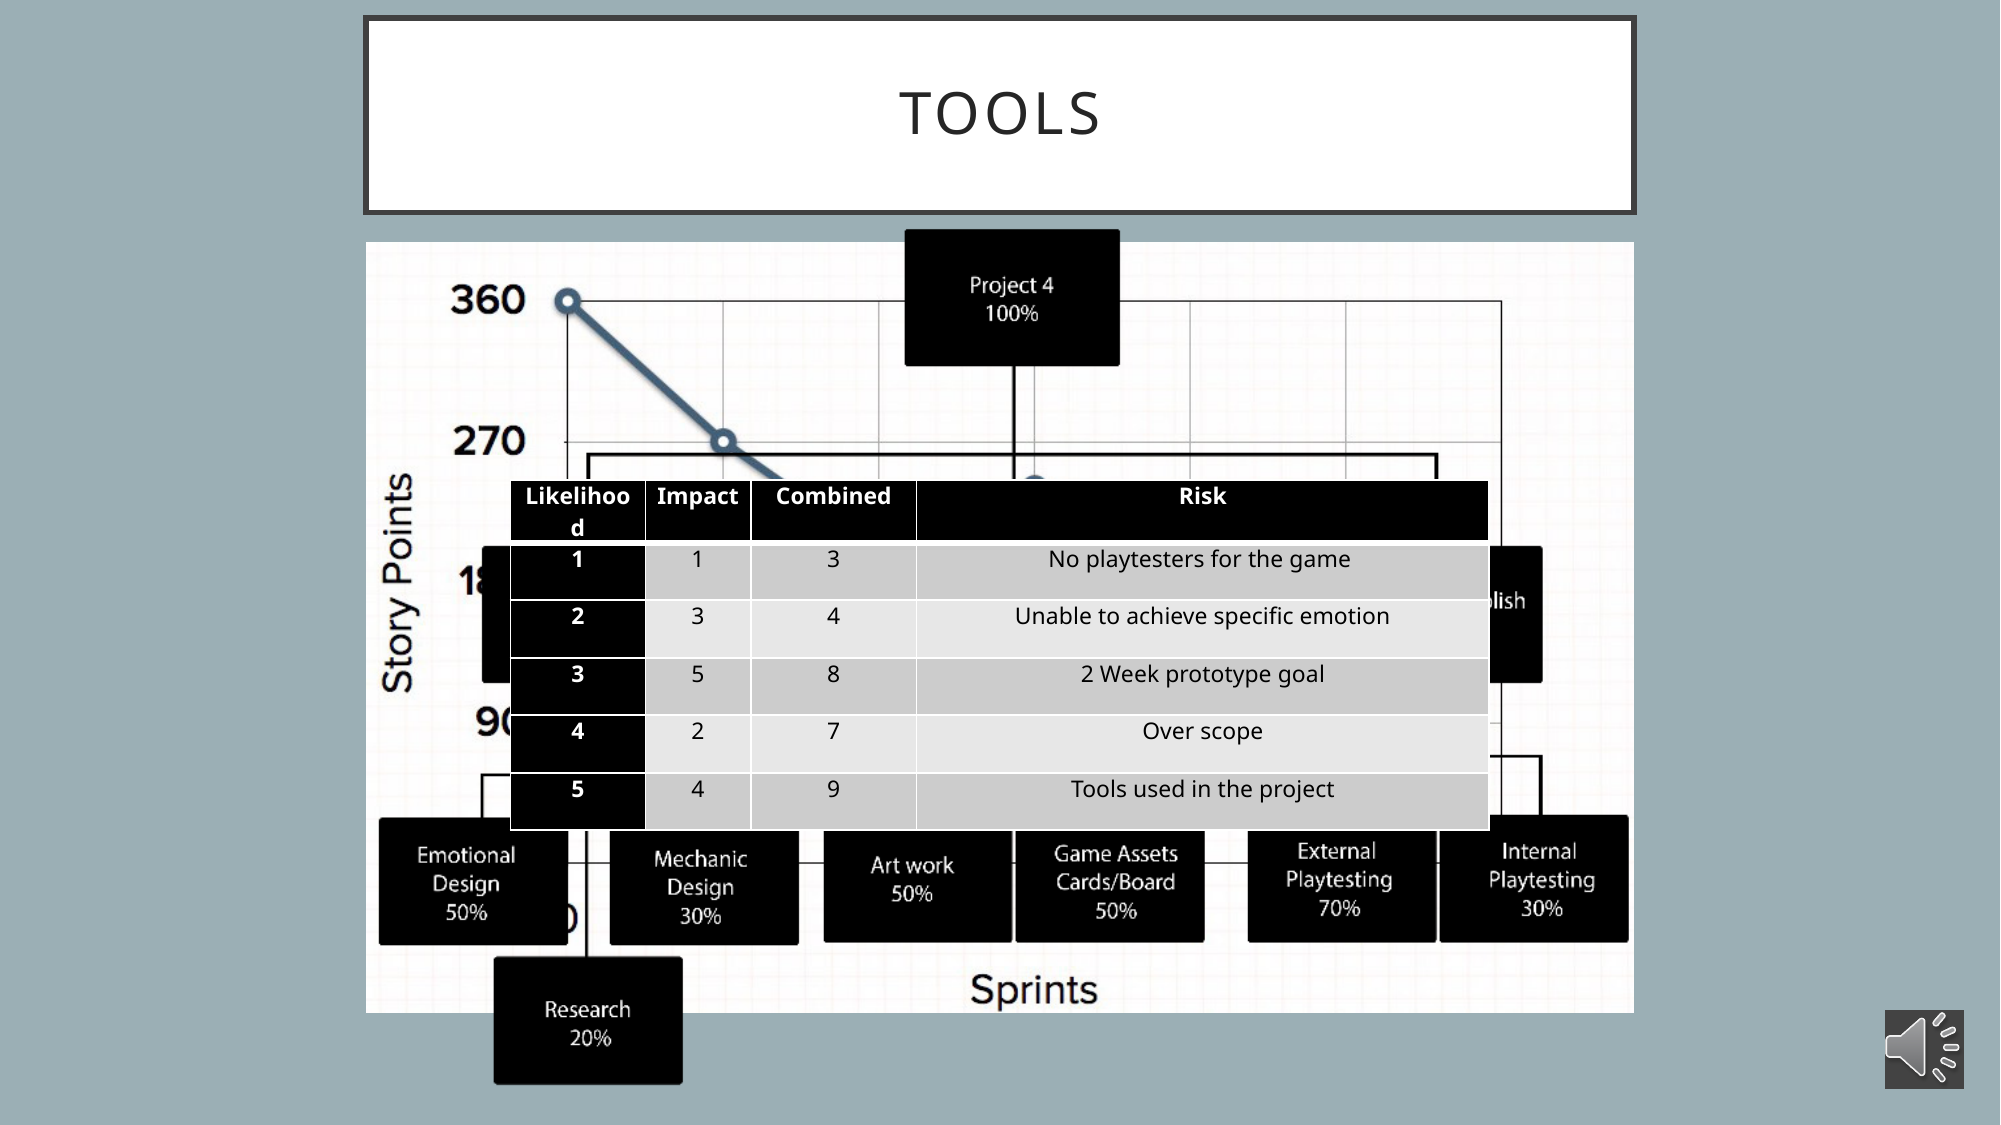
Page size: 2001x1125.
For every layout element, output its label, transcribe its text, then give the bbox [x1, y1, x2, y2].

picture [1884, 1009, 1965, 1090]
title Tools [363, 15, 1637, 215]
picture [365, 212, 1634, 1093]
